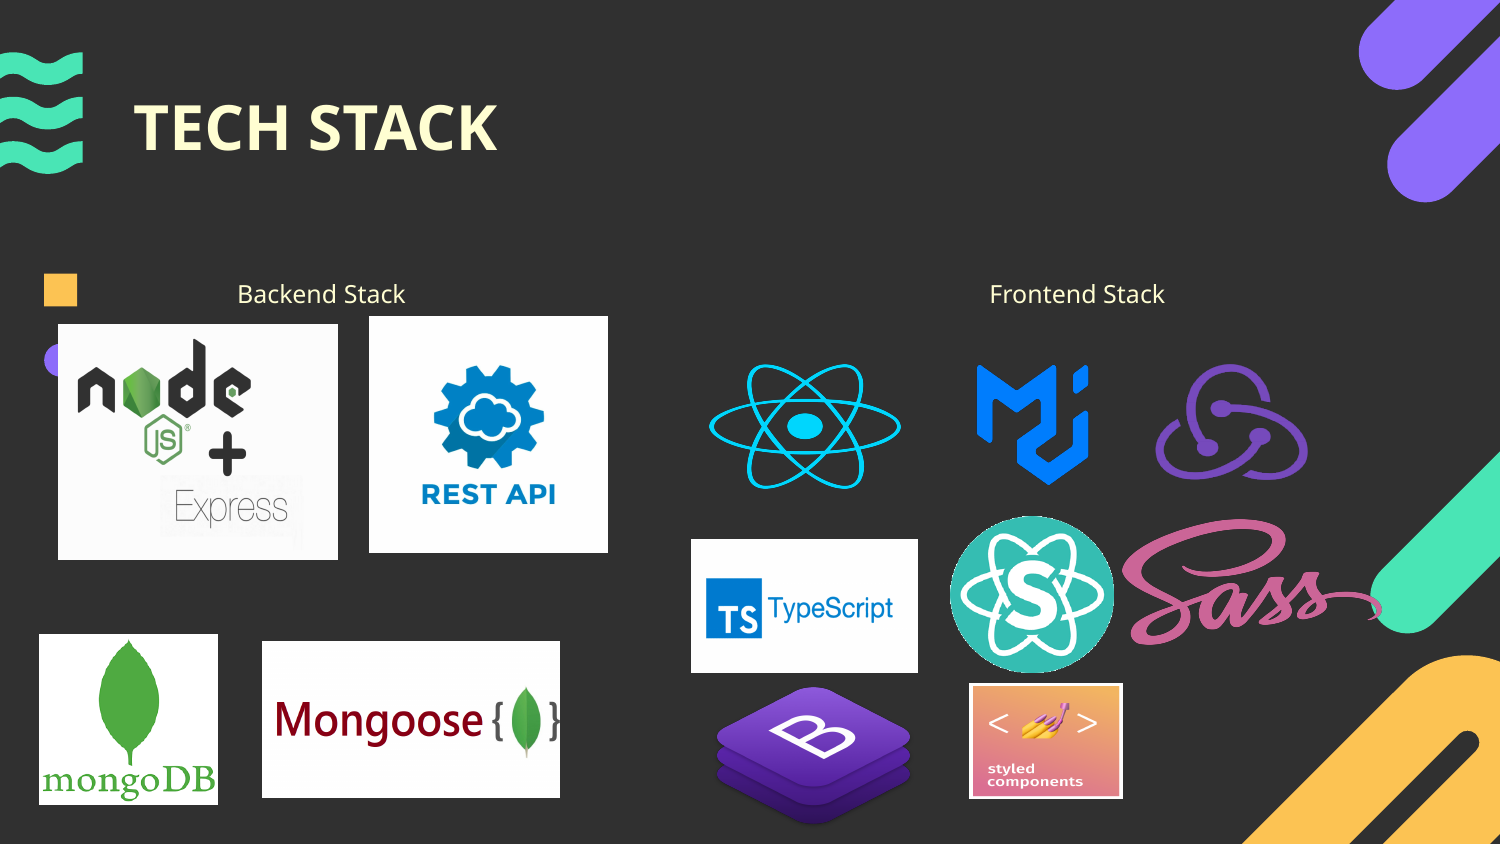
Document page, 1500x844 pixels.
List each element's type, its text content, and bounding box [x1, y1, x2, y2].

list Backend Stack Frontend Stack [118, 263, 1382, 748]
picture [369, 316, 609, 553]
picture [969, 683, 1123, 799]
picture [950, 327, 1115, 673]
picture [700, 683, 927, 829]
picture [691, 539, 918, 673]
picture [39, 633, 219, 805]
title TECH STACK [118, 72, 1382, 244]
picture [1155, 364, 1309, 480]
picture [708, 364, 901, 490]
picture [1121, 519, 1383, 645]
picture [57, 324, 339, 561]
picture [262, 640, 560, 798]
